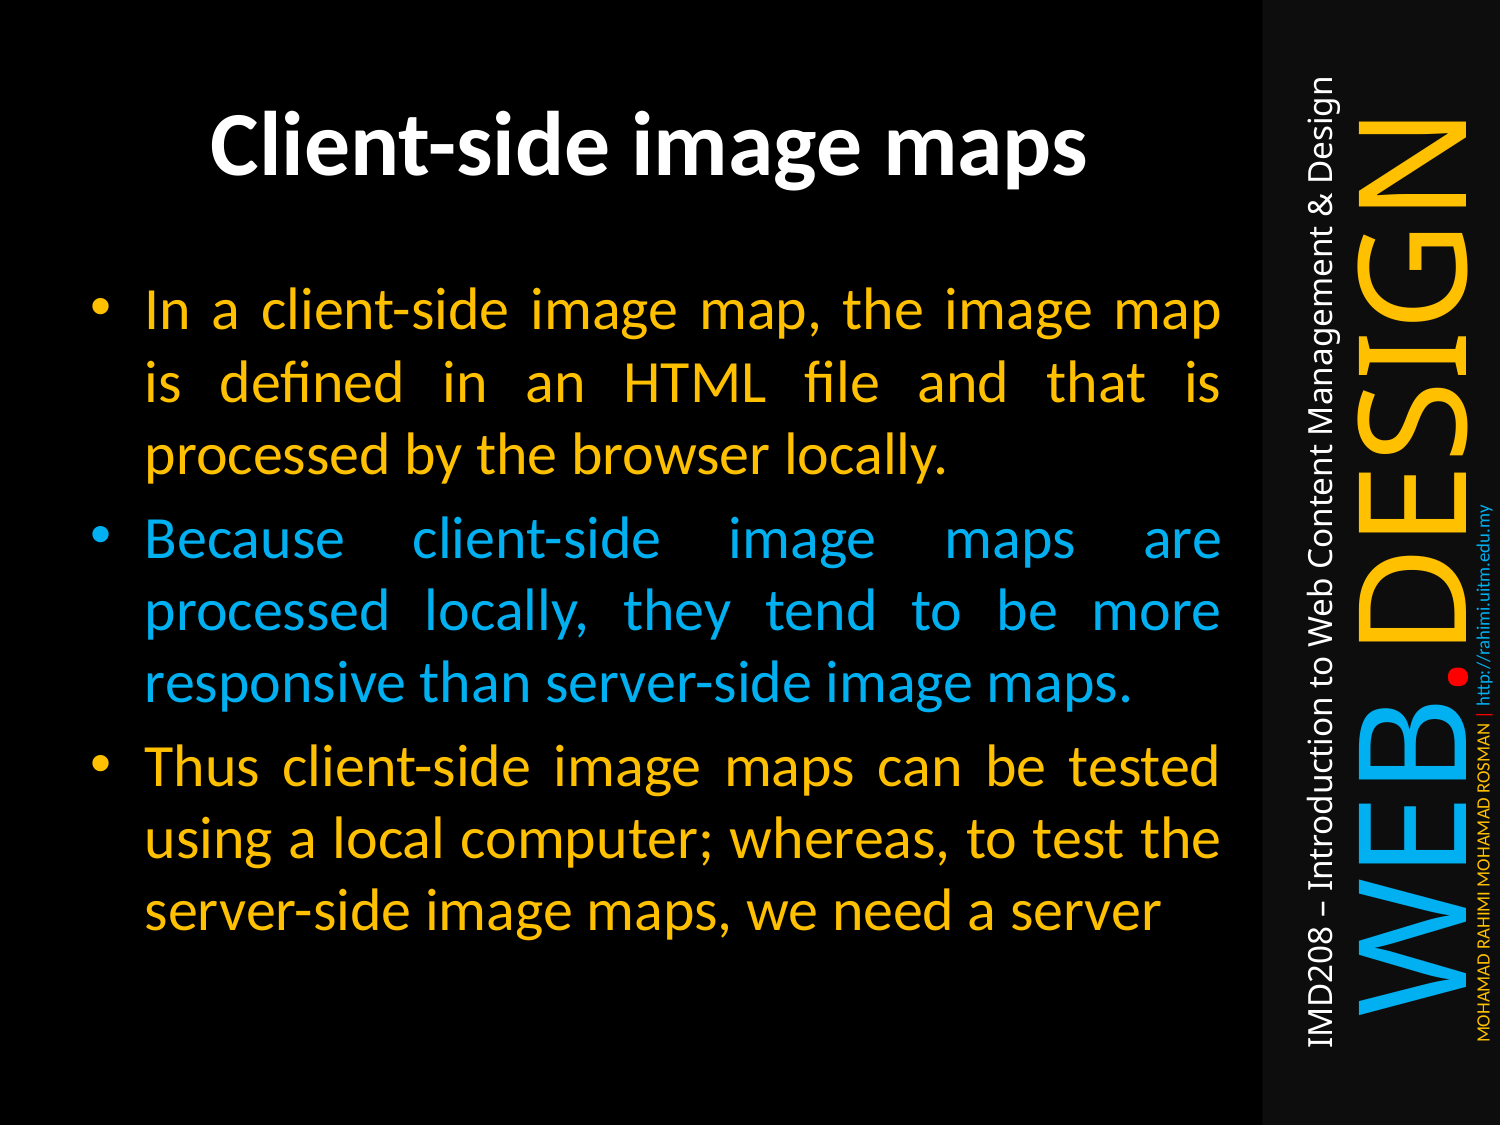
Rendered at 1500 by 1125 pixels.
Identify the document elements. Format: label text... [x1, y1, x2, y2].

list In a client-side image map, the image map is defined in an HTML file and that is processed by the browser locally. Because client-side image maps are processed locally, they tend to be more responsive than server-side image maps. Thus client-side image maps can be tested using a local computer; whereas, to test the server-side image maps, we need a server [75, 262, 1238, 1005]
title Client-side image maps [75, 45, 1225, 233]
